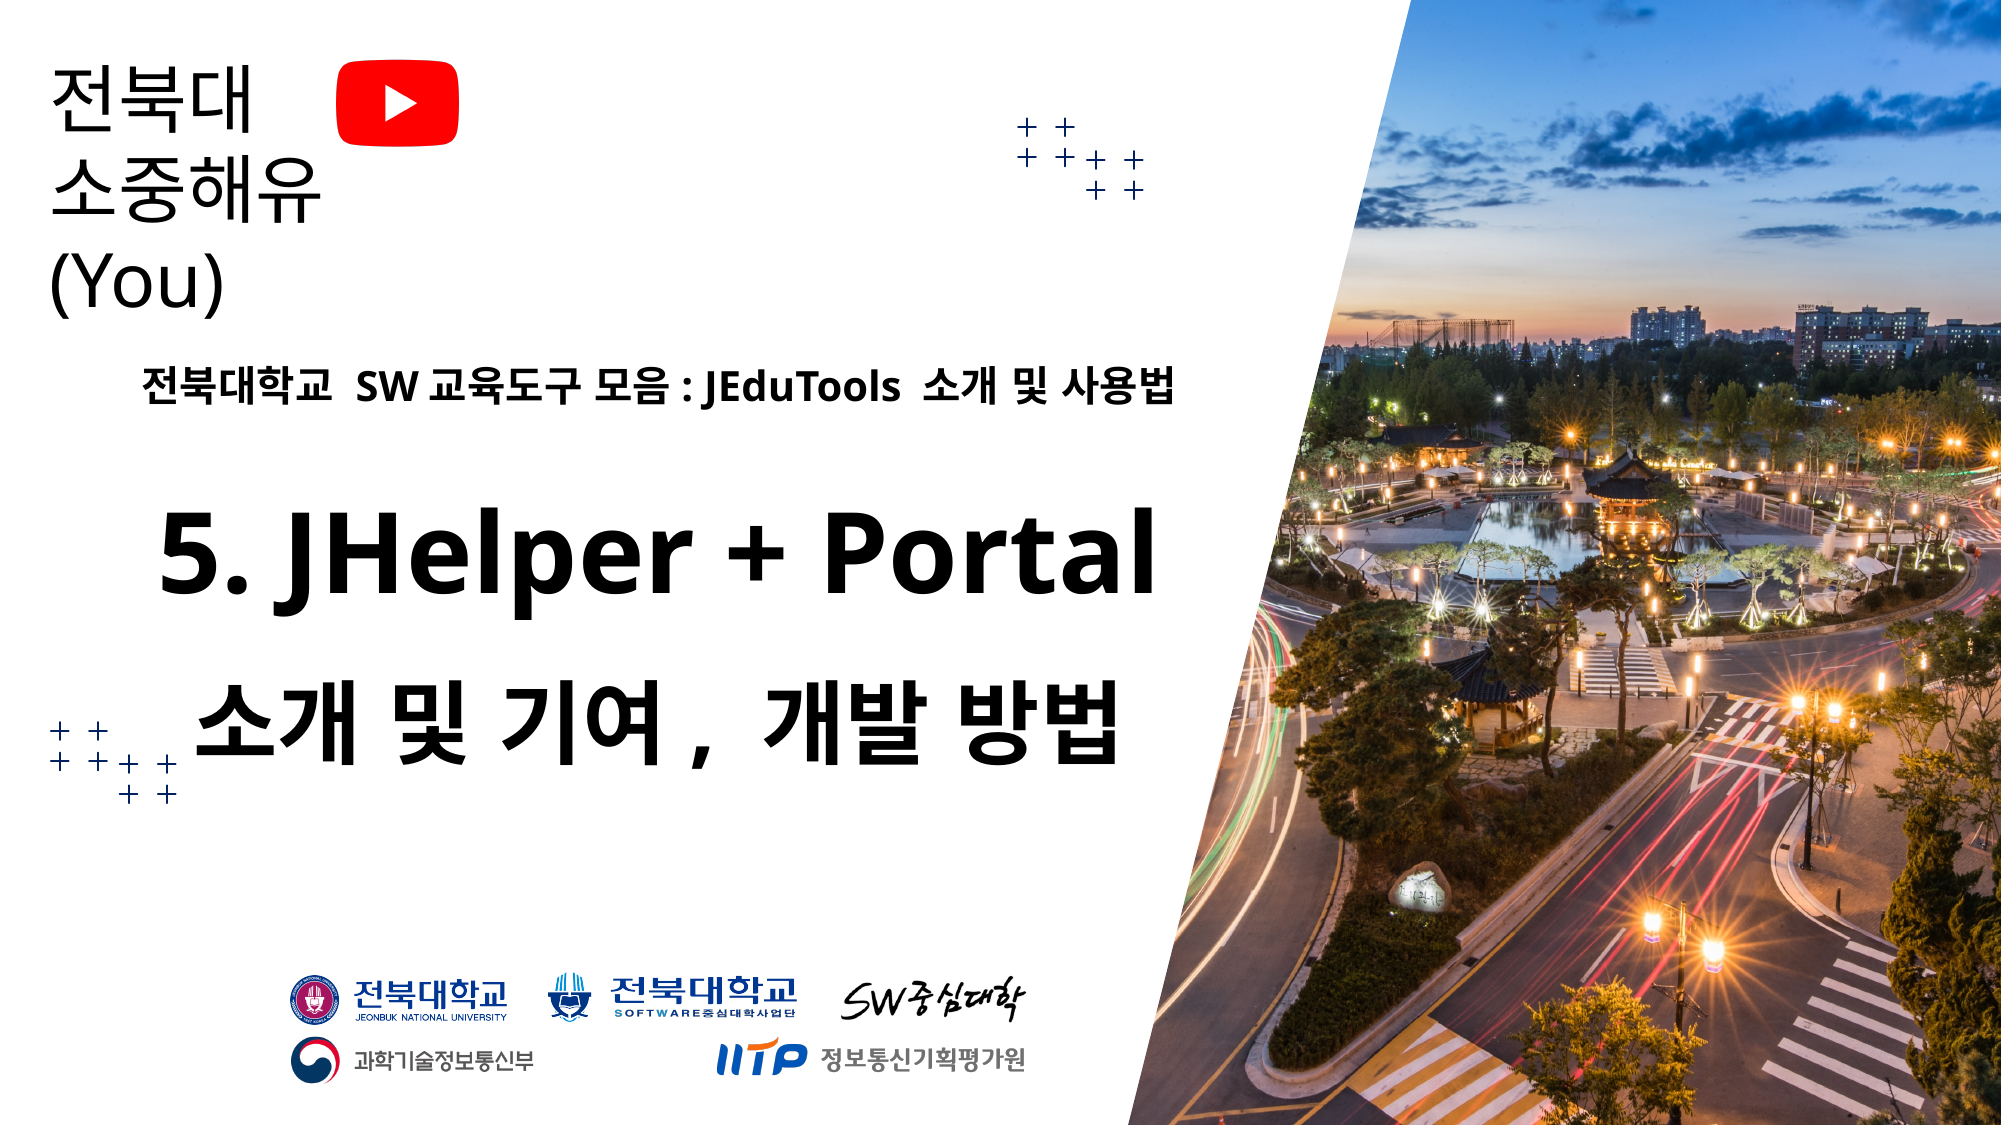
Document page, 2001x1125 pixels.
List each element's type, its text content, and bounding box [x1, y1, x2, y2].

picture [1128, 0, 2001, 1125]
text_box 전북대학교 SW교육도구 모음: JEduTools 소개 및 사용법 [68, 352, 1128, 418]
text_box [1018, 118, 1128, 200]
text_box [50, 722, 176, 804]
text_box 5. JHelper + Portal 소개 및 기여, 개발 방법 [68, 473, 1128, 783]
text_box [289, 972, 1029, 1085]
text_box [34, 41, 516, 243]
